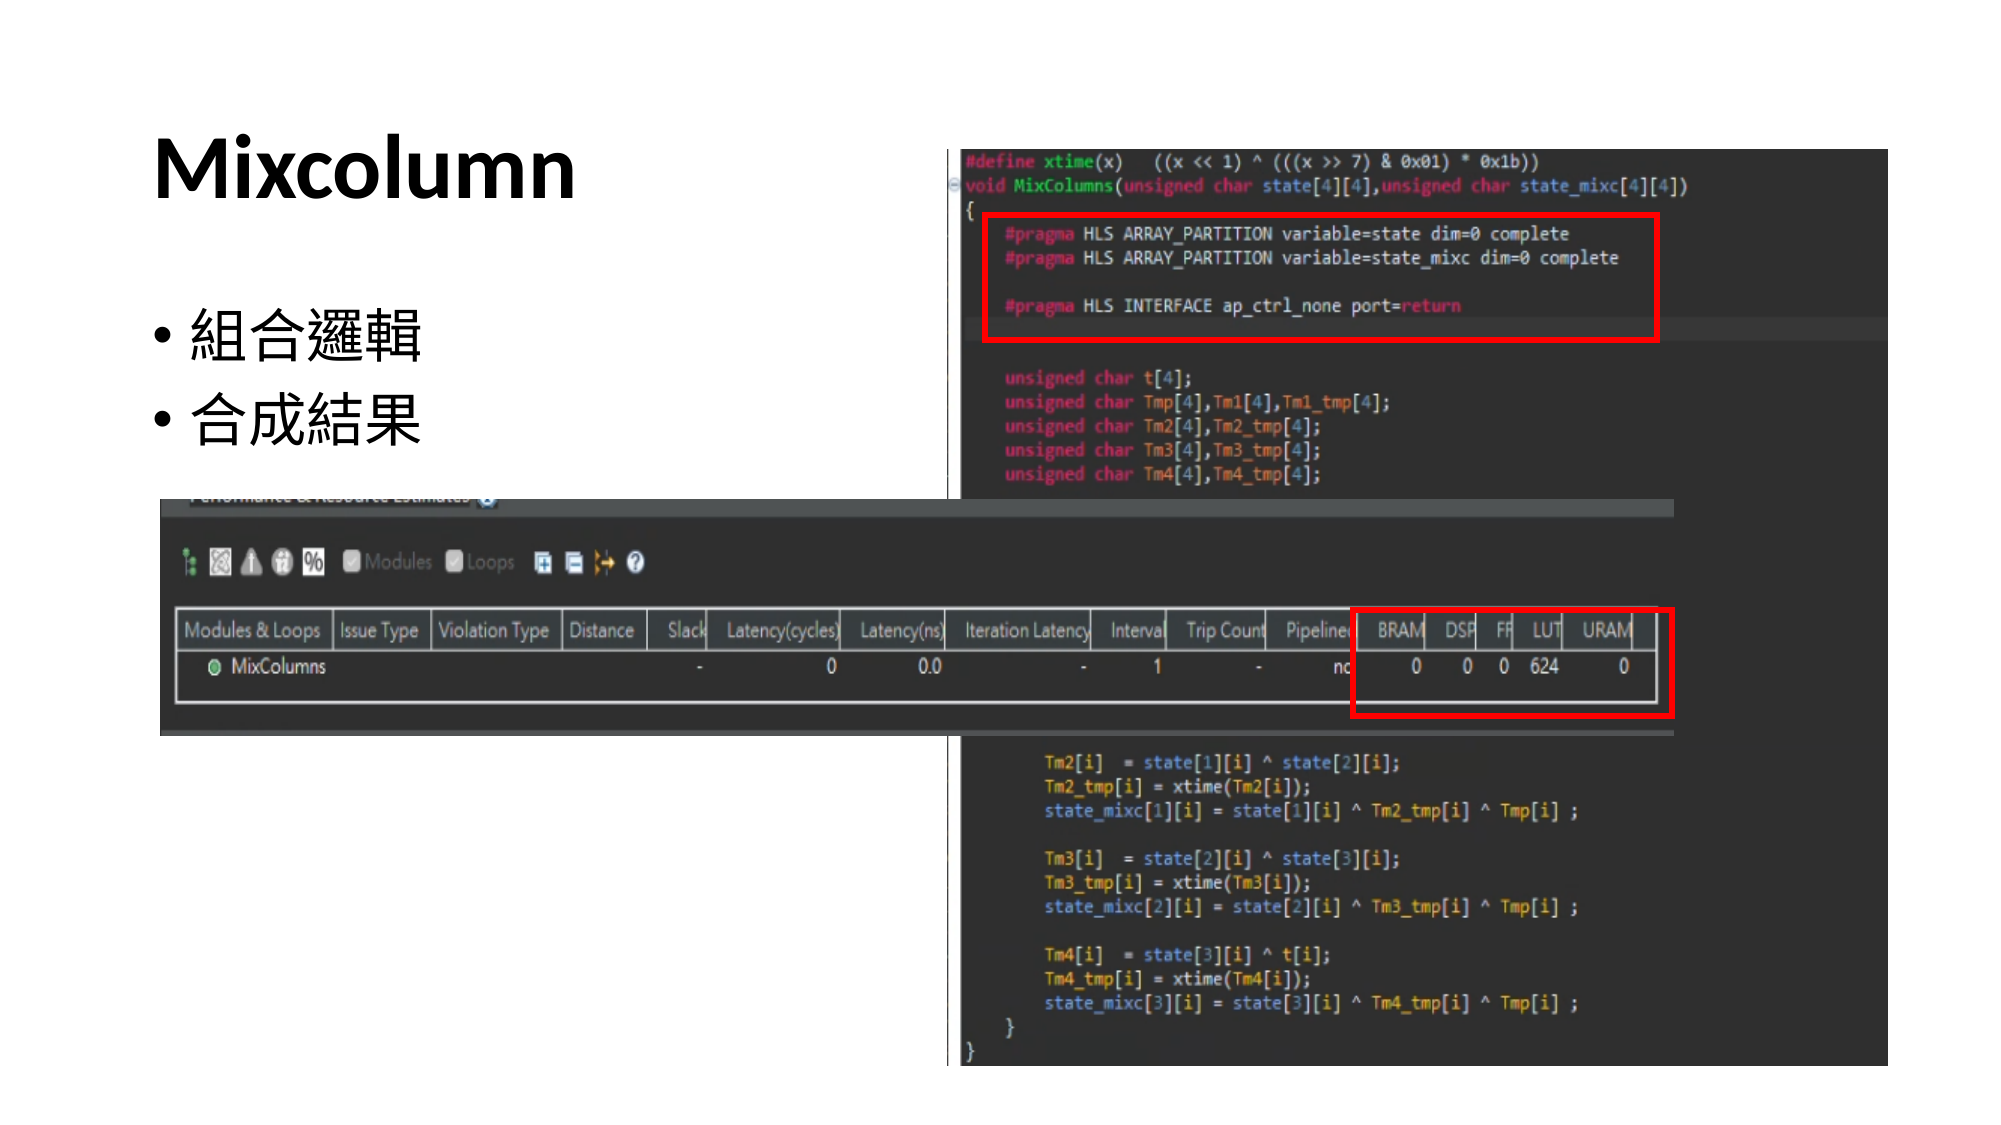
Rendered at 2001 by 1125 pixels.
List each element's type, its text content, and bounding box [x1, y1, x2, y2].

picture [160, 149, 1888, 1066]
list 組合邏輯 合成結果 [137, 299, 947, 1014]
title Mixcolumn [137, 59, 1863, 278]
